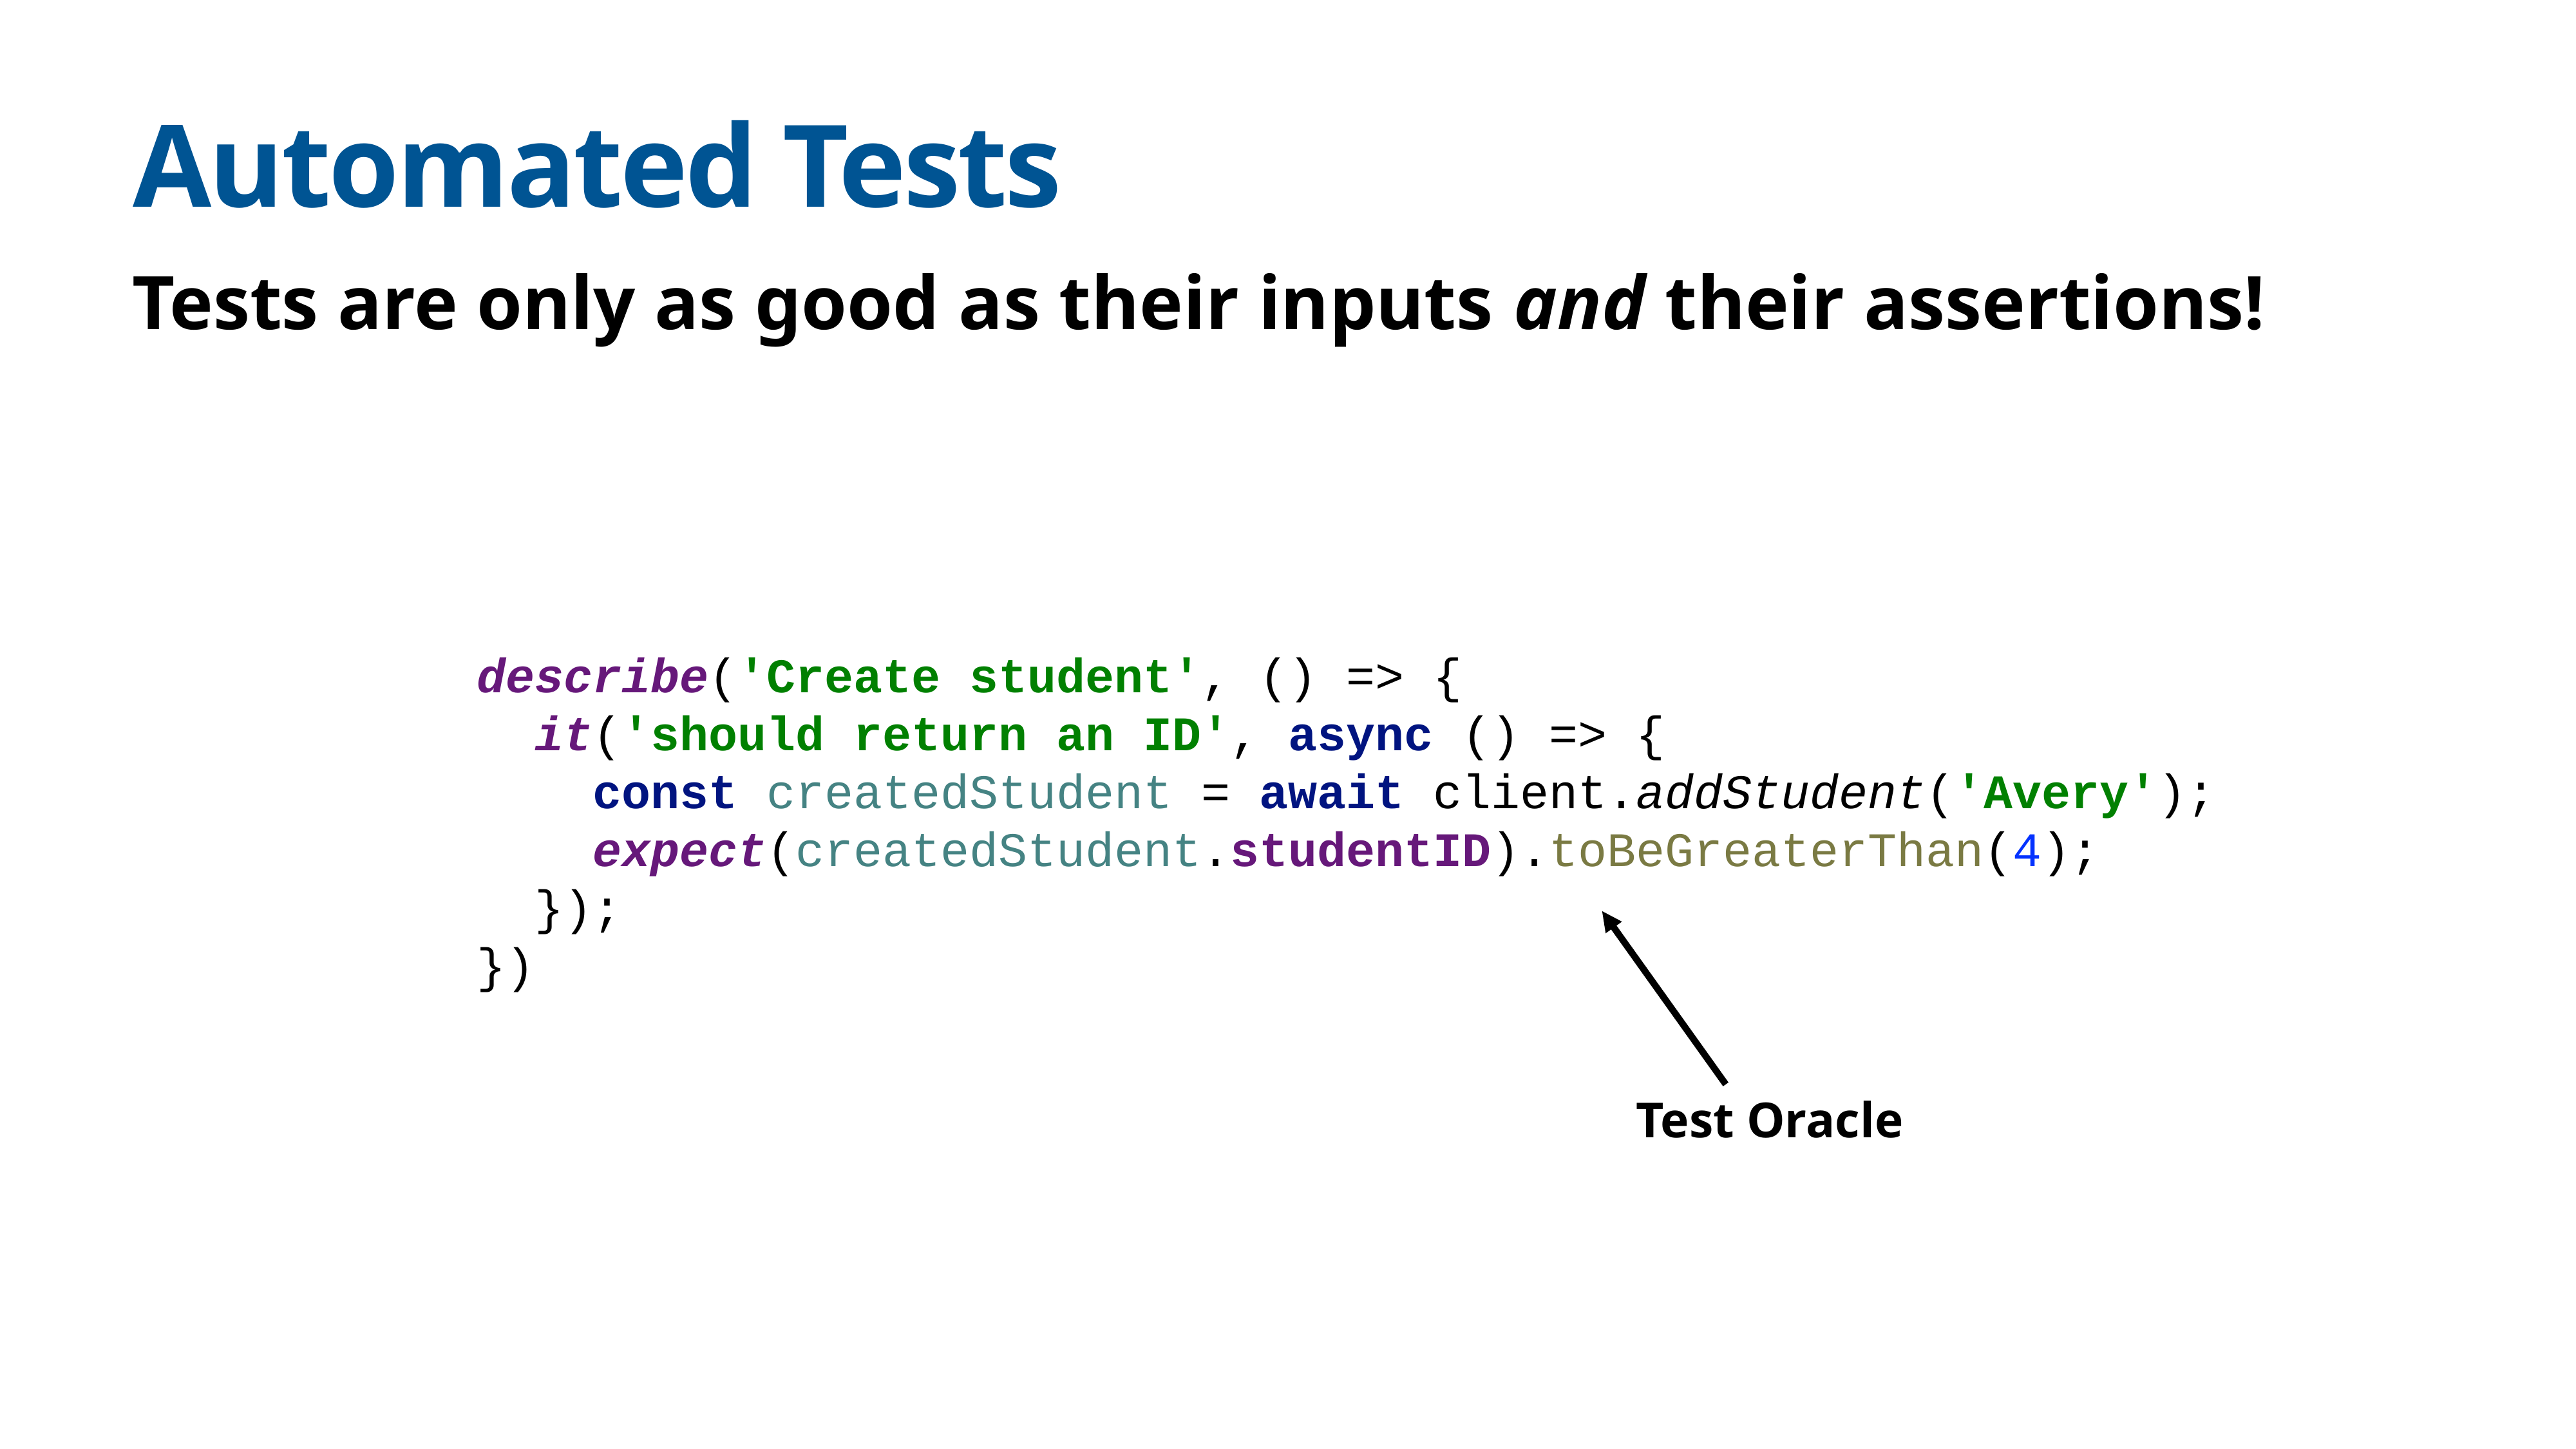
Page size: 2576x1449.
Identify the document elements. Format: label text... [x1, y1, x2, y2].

title Automated Tests [127, 113, 2449, 250]
text_box describe('Create student', () => { it('should return an ID', async () => { const createdStudent = await client.addStudent('Avery'); expect(createdStudent.studentID).toBeGreaterThan(4); }); }) [473, 640, 2221, 996]
text_box Test Oracle [1632, 1085, 1908, 1151]
list Tests are only as good as their inputs and their assertions! [127, 250, 2449, 350]
text_box [1602, 911, 1726, 1084]
